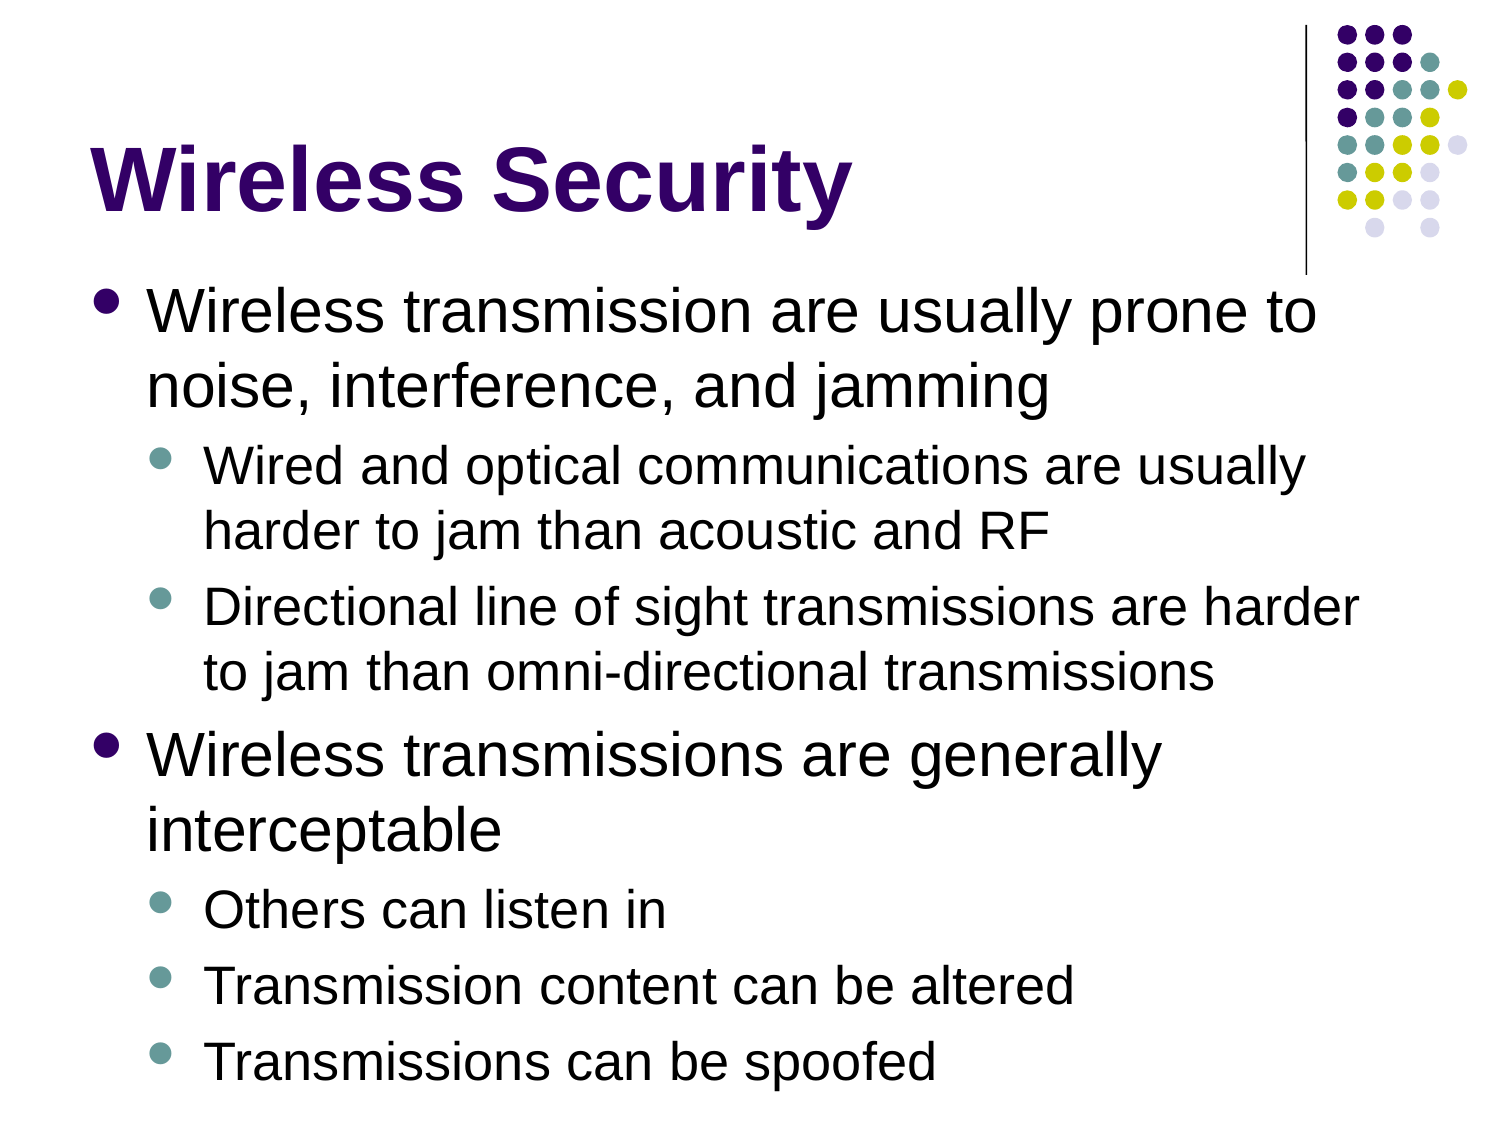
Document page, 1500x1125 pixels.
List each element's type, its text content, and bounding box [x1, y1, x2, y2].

list Wireless transmission are usually prone to noise, interference, and jamming Wired and optical communications are usually harder to jam than acoustic and RF Directional line of sight transmissions are harder to jam than omni-directional transmissions Wireless transmissions are generally interceptable Others can listen in Transmission content can be altered Transmissions can be spoofed [75, 262, 1425, 1006]
title Wireless Security [75, 24, 1313, 238]
